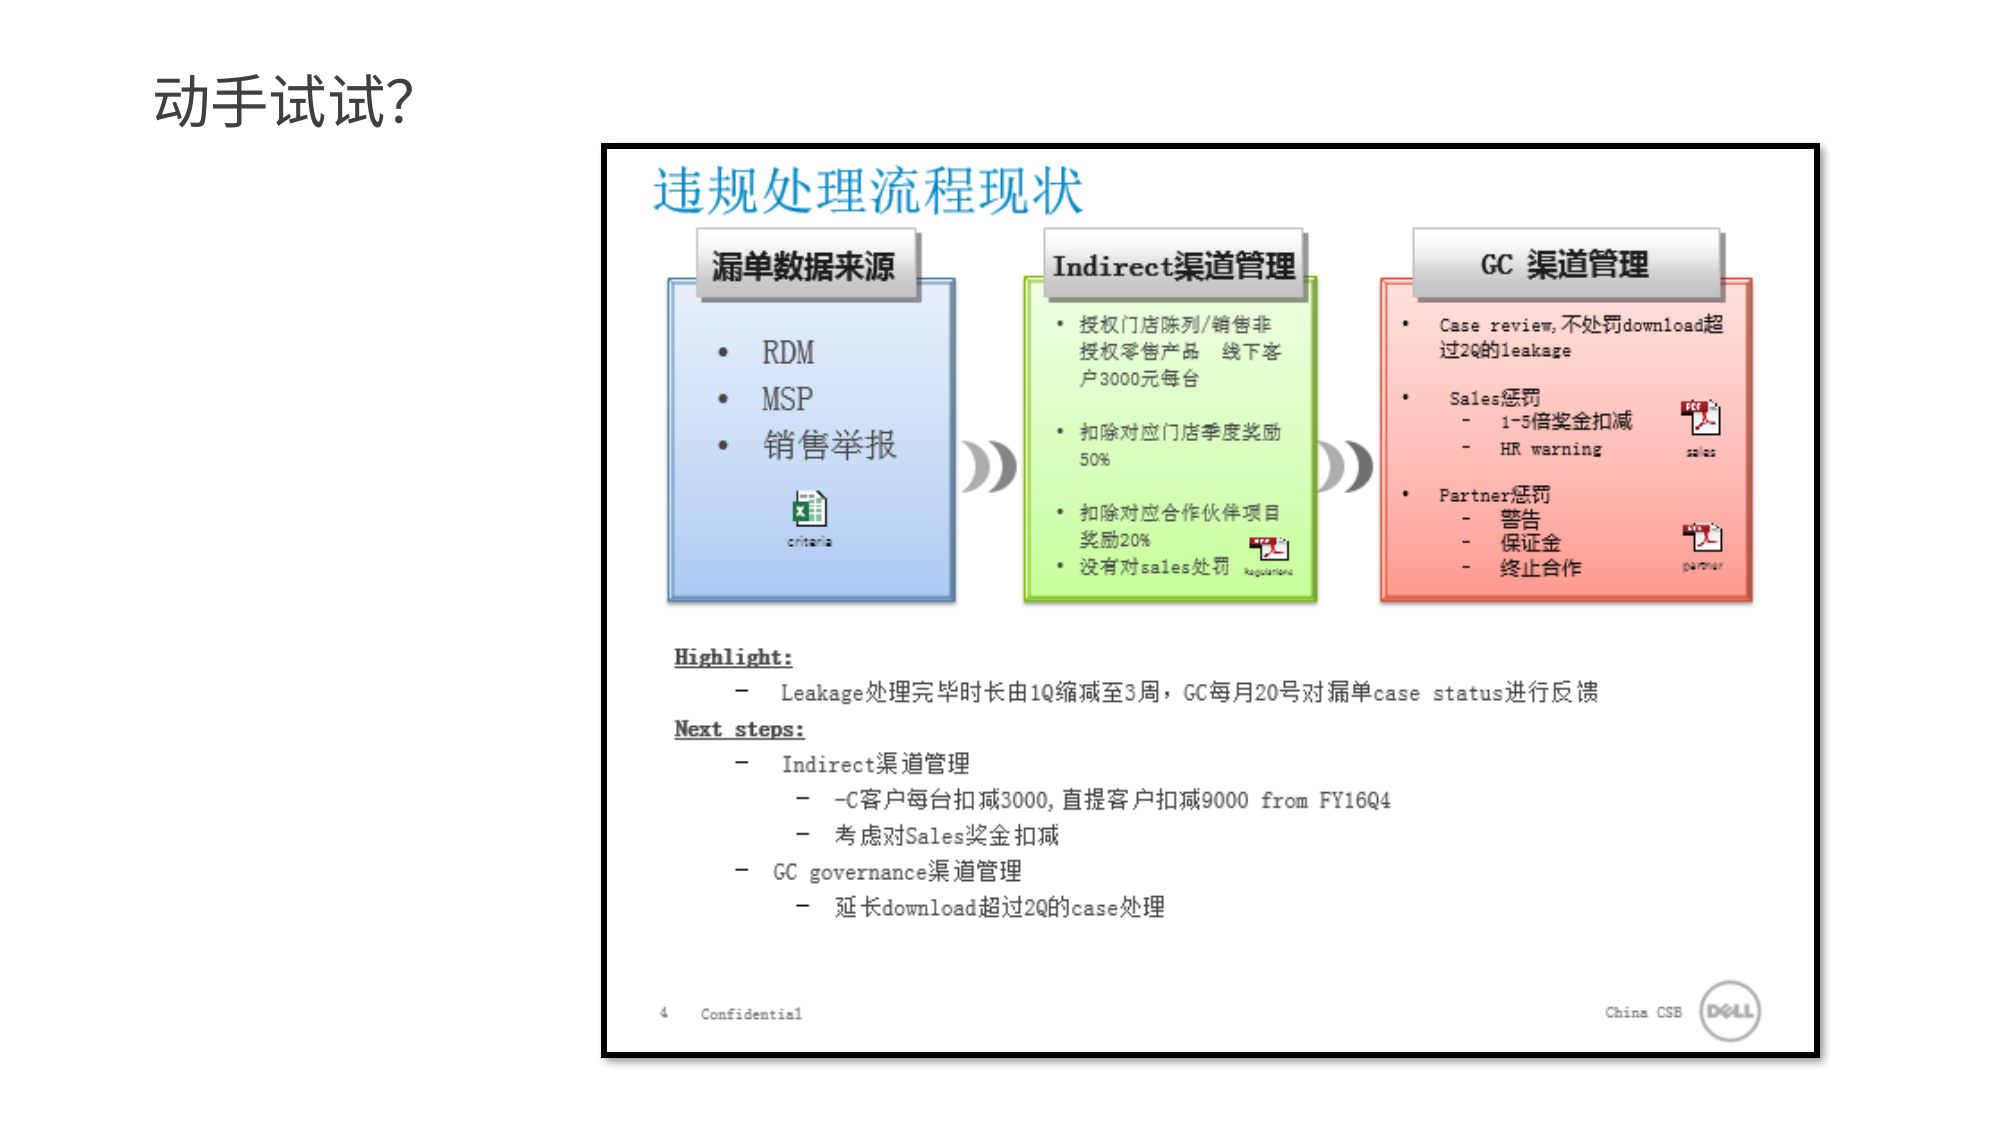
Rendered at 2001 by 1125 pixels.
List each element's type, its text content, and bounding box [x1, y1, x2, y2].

picture [607, 149, 1814, 1052]
title 动手试试？ [137, 59, 1863, 150]
